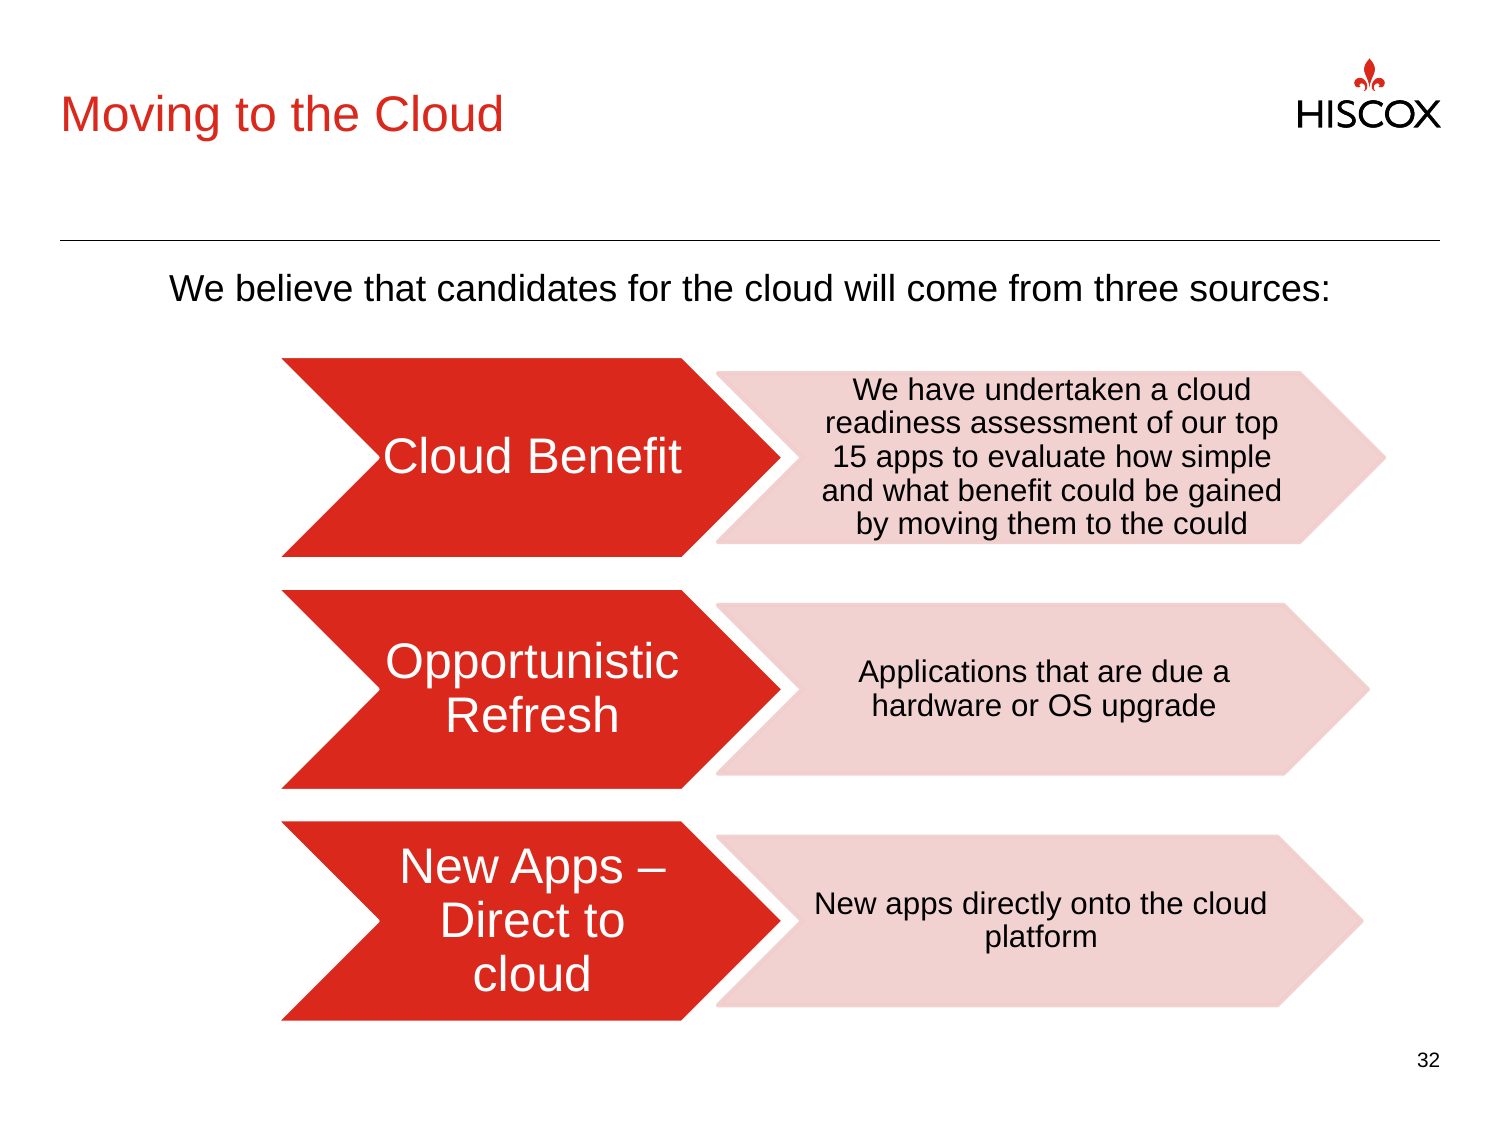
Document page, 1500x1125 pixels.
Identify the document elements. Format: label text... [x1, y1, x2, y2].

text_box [249, 355, 1411, 1023]
picture [1298, 58, 1441, 128]
title Moving to the Cloud [60, 90, 1208, 223]
slide_number 32 [1376, 1050, 1441, 1081]
text_box We believe that candidates for the cloud will come from three sources: [154, 257, 1358, 317]
